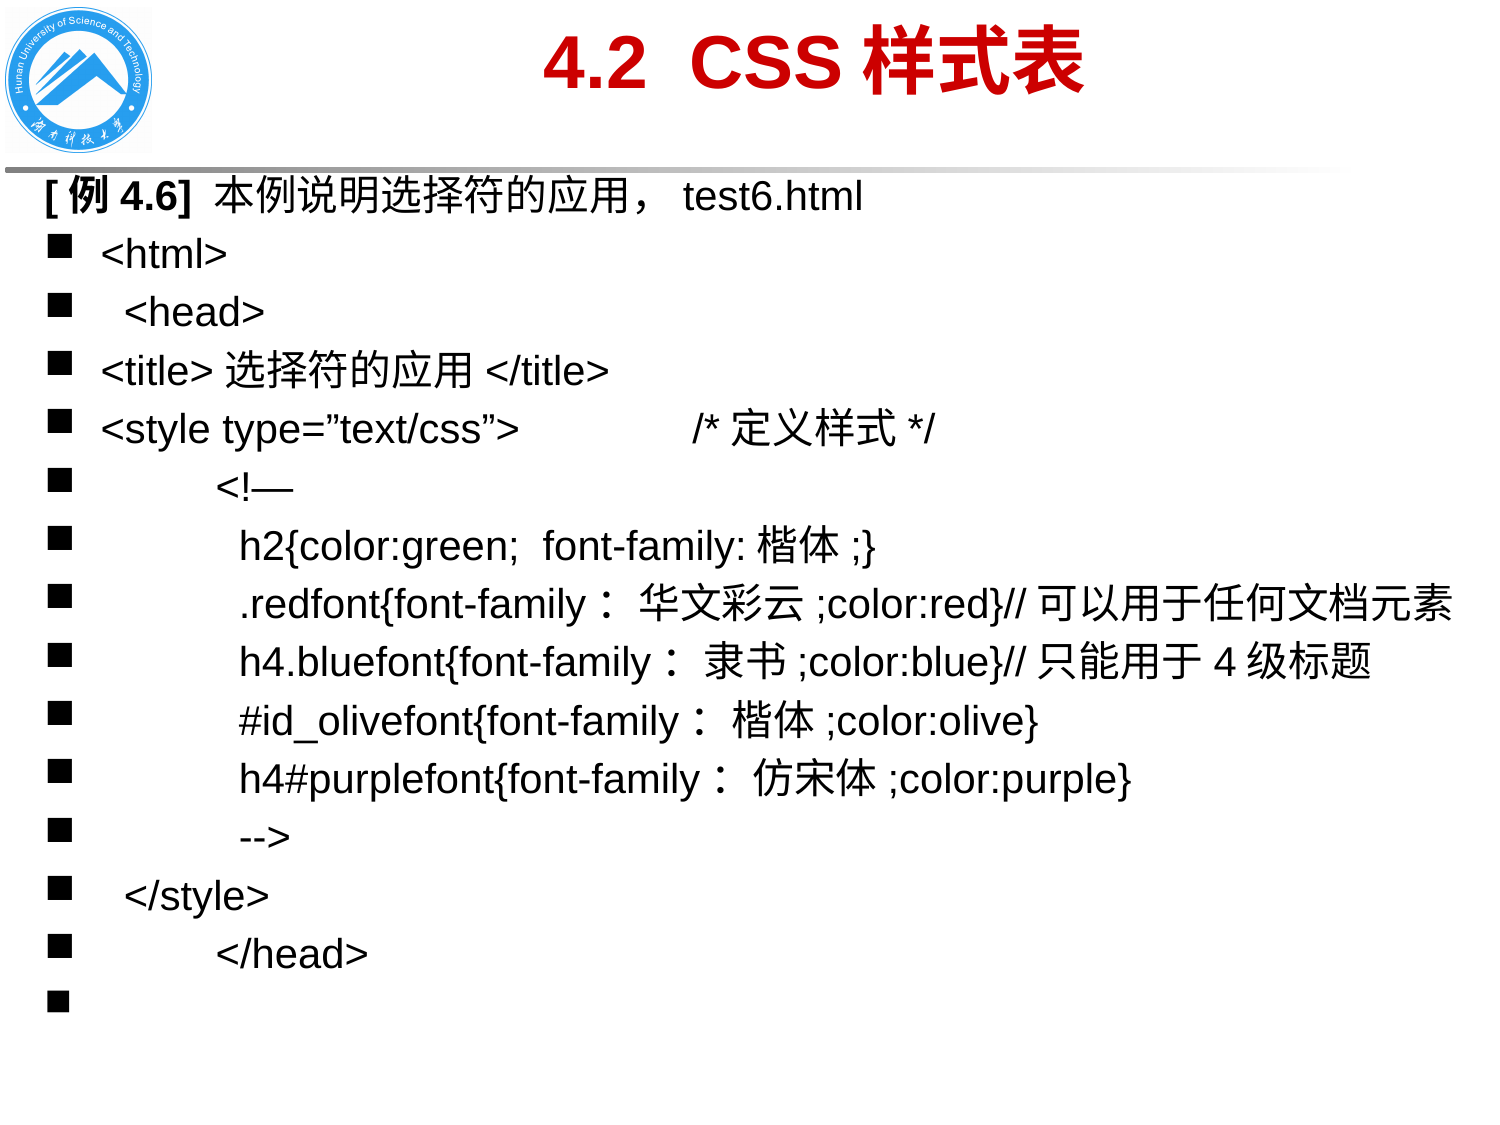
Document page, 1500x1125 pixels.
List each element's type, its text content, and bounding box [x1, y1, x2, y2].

title 4.2 CSS样式表 [159, 0, 1471, 119]
picture [5, 7, 152, 153]
list [例4.6] 本例说明选择符的应用，test6.html <html> <head> <title>选择符的应用</title> <style type=”text/css”> /*定义样式*/ <!— h2{color:green; font-family:楷体;} .redfont{font-family：华文彩云;color:red}//可以用于任何文档元素 h4.bluefont{font-family：隶书;color:blue}//只能用于4级标题 #id_olivefont{font-family：楷体;color:olive} h4#purplefont{font-family：仿宋体;color:purple} --> </style> </head> [29, 160, 1471, 1083]
